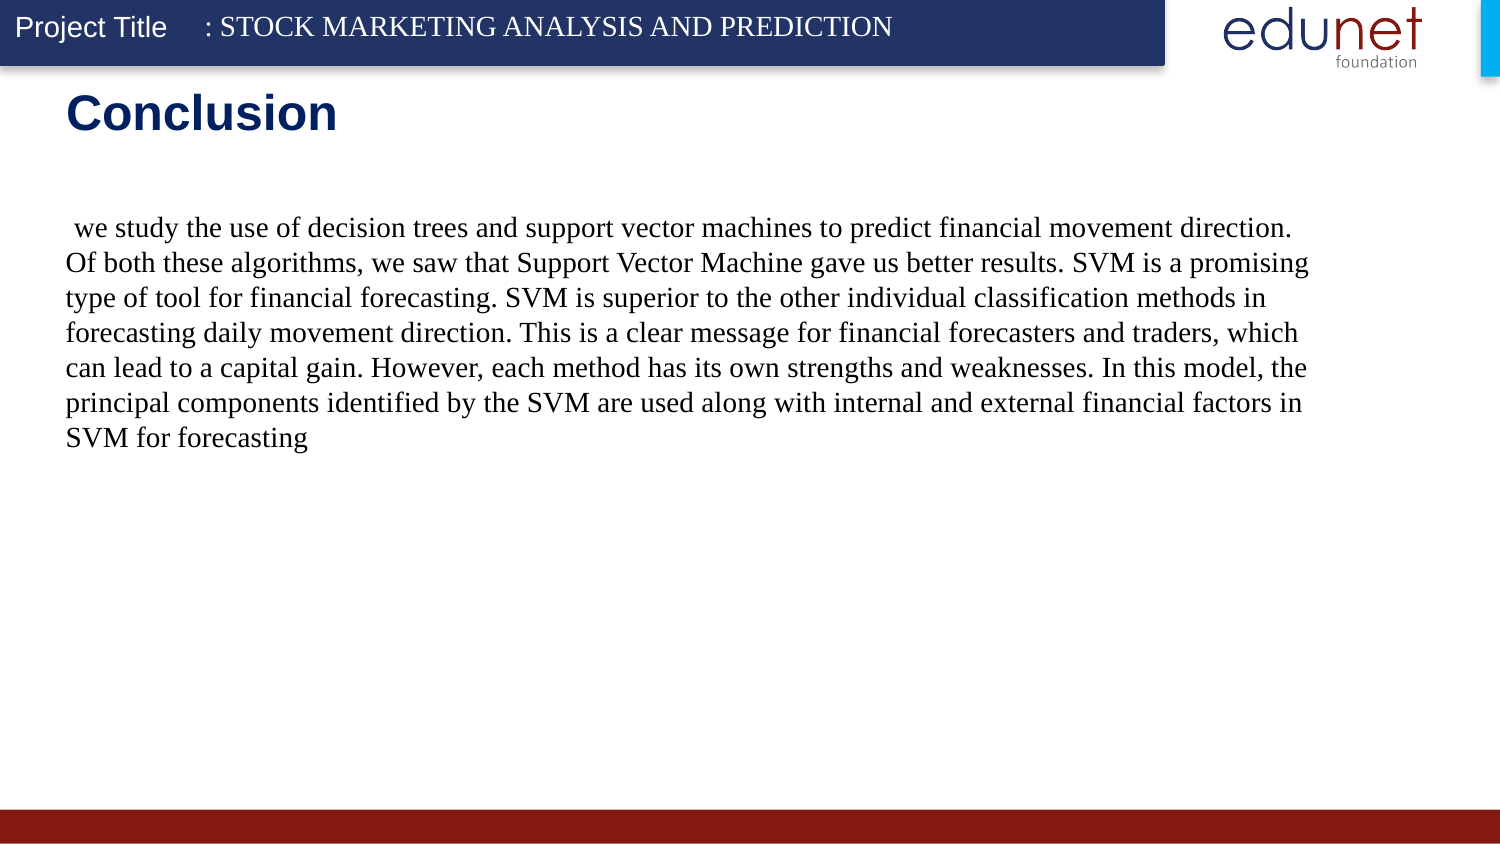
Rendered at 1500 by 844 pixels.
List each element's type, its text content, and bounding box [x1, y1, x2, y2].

text_box we study the use of decision trees and support vector machines to predict financial movement direction. Of both these algorithms, we saw that Support Vector Machine gave us better results. SVM is a promising type of tool for financial forecasting. SVM is superior to the other individual classification methods in forecasting daily movement direction. This is a clear message for financial forecasters and traders, which can lead to a capital gain. However, each method has its own strengths and weaknesses. In this model, the principal components identified by the SVM are used along with internal and external financial factors in SVM for forecasting [50, 201, 1342, 612]
text_box : STOCK MARKETING ANALYSIS AND PREDICTION [189, 0, 1065, 85]
title Conclusion [51, 72, 1449, 229]
picture [1219, 4, 1424, 72]
